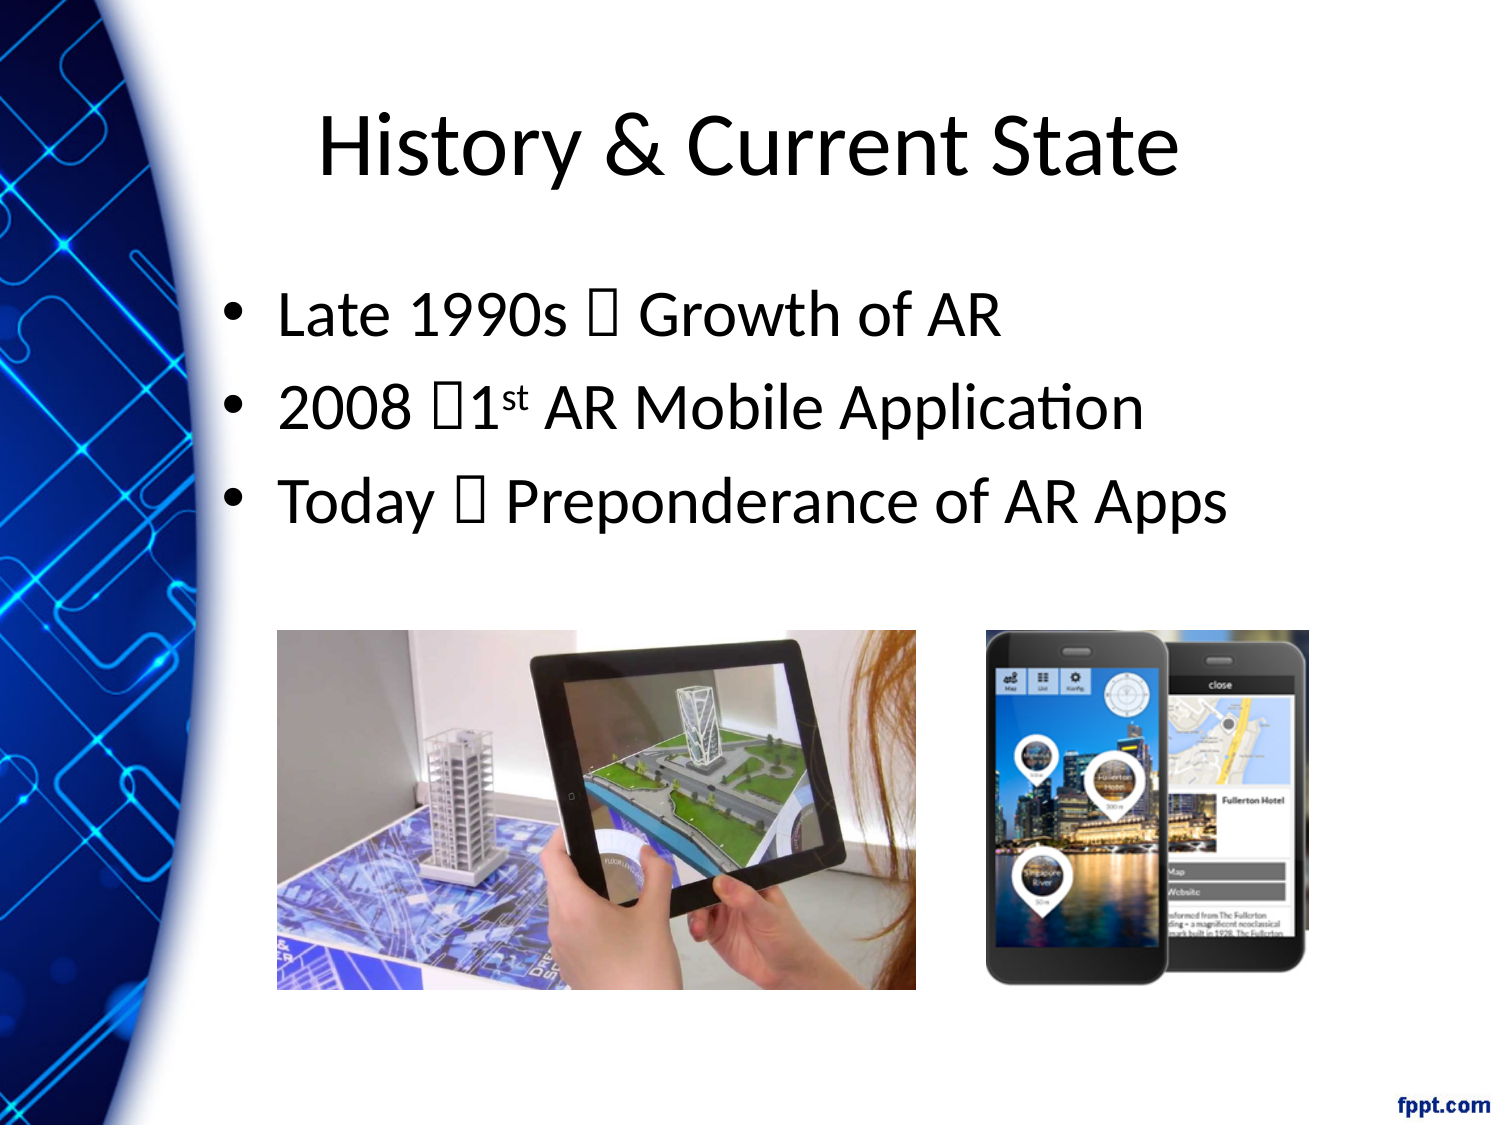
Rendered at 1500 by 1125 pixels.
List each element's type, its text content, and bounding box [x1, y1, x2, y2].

list Late 1990s  Growth of AR 2008 1st AR Mobile Application Today  Preponderance of AR Apps [206, 262, 1425, 1005]
picture [0, 178, 6, 192]
picture [0, 0, 1500, 1125]
title History & Current State [75, 45, 1425, 233]
